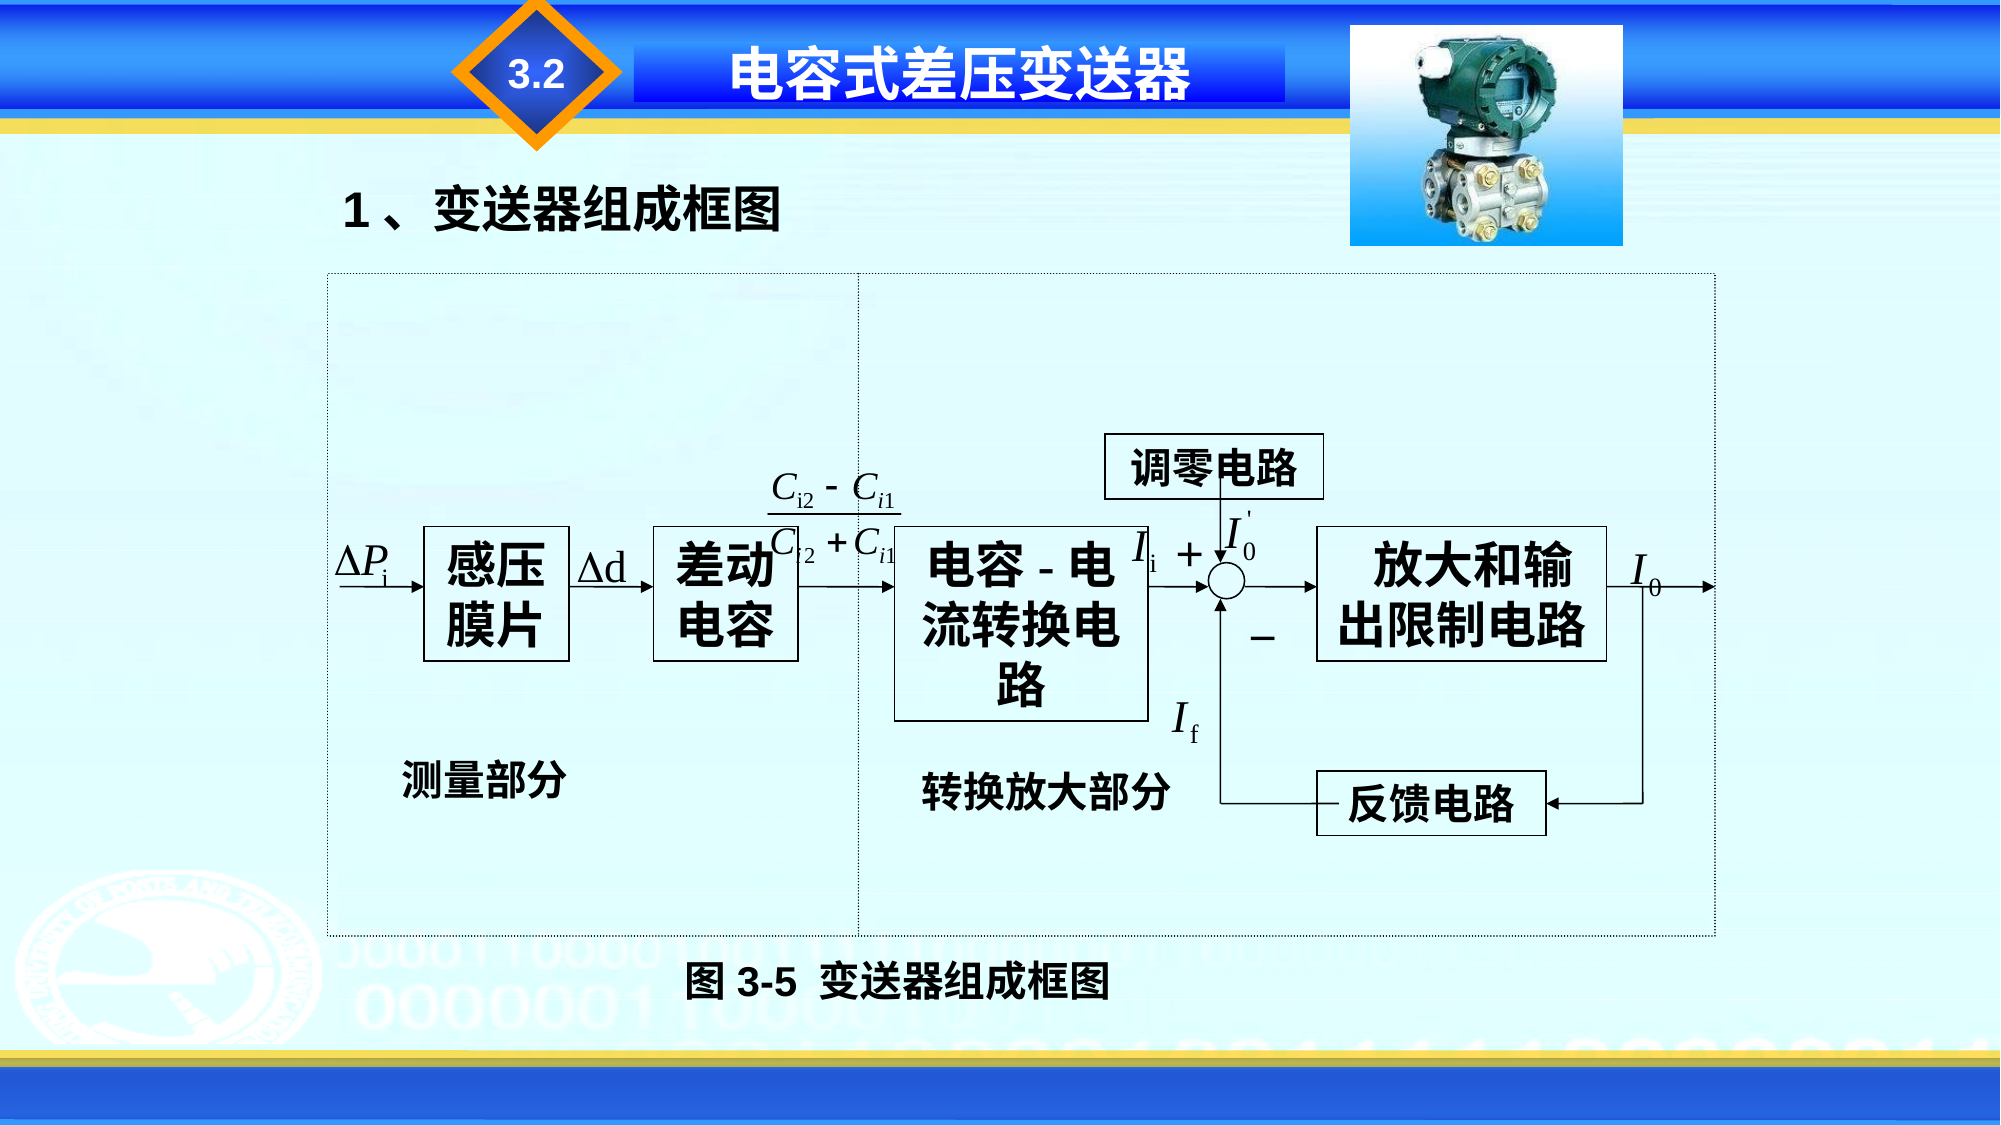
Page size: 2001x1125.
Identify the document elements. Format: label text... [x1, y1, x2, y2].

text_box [569, 540, 635, 594]
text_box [327, 273, 1716, 1013]
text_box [1123, 515, 1166, 581]
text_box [1622, 539, 1672, 608]
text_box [1216, 499, 1267, 572]
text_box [1163, 686, 1210, 752]
picture [543, 0, 2001, 247]
picture [0, 1067, 2000, 1120]
text_box 电容式差压变送器 [633, 42, 1285, 102]
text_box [326, 530, 399, 595]
text_box 3.2 [459, 1, 614, 143]
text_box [761, 461, 908, 573]
text_box 1、变送器组成框图 [327, 170, 1049, 245]
picture [0, 5, 531, 109]
